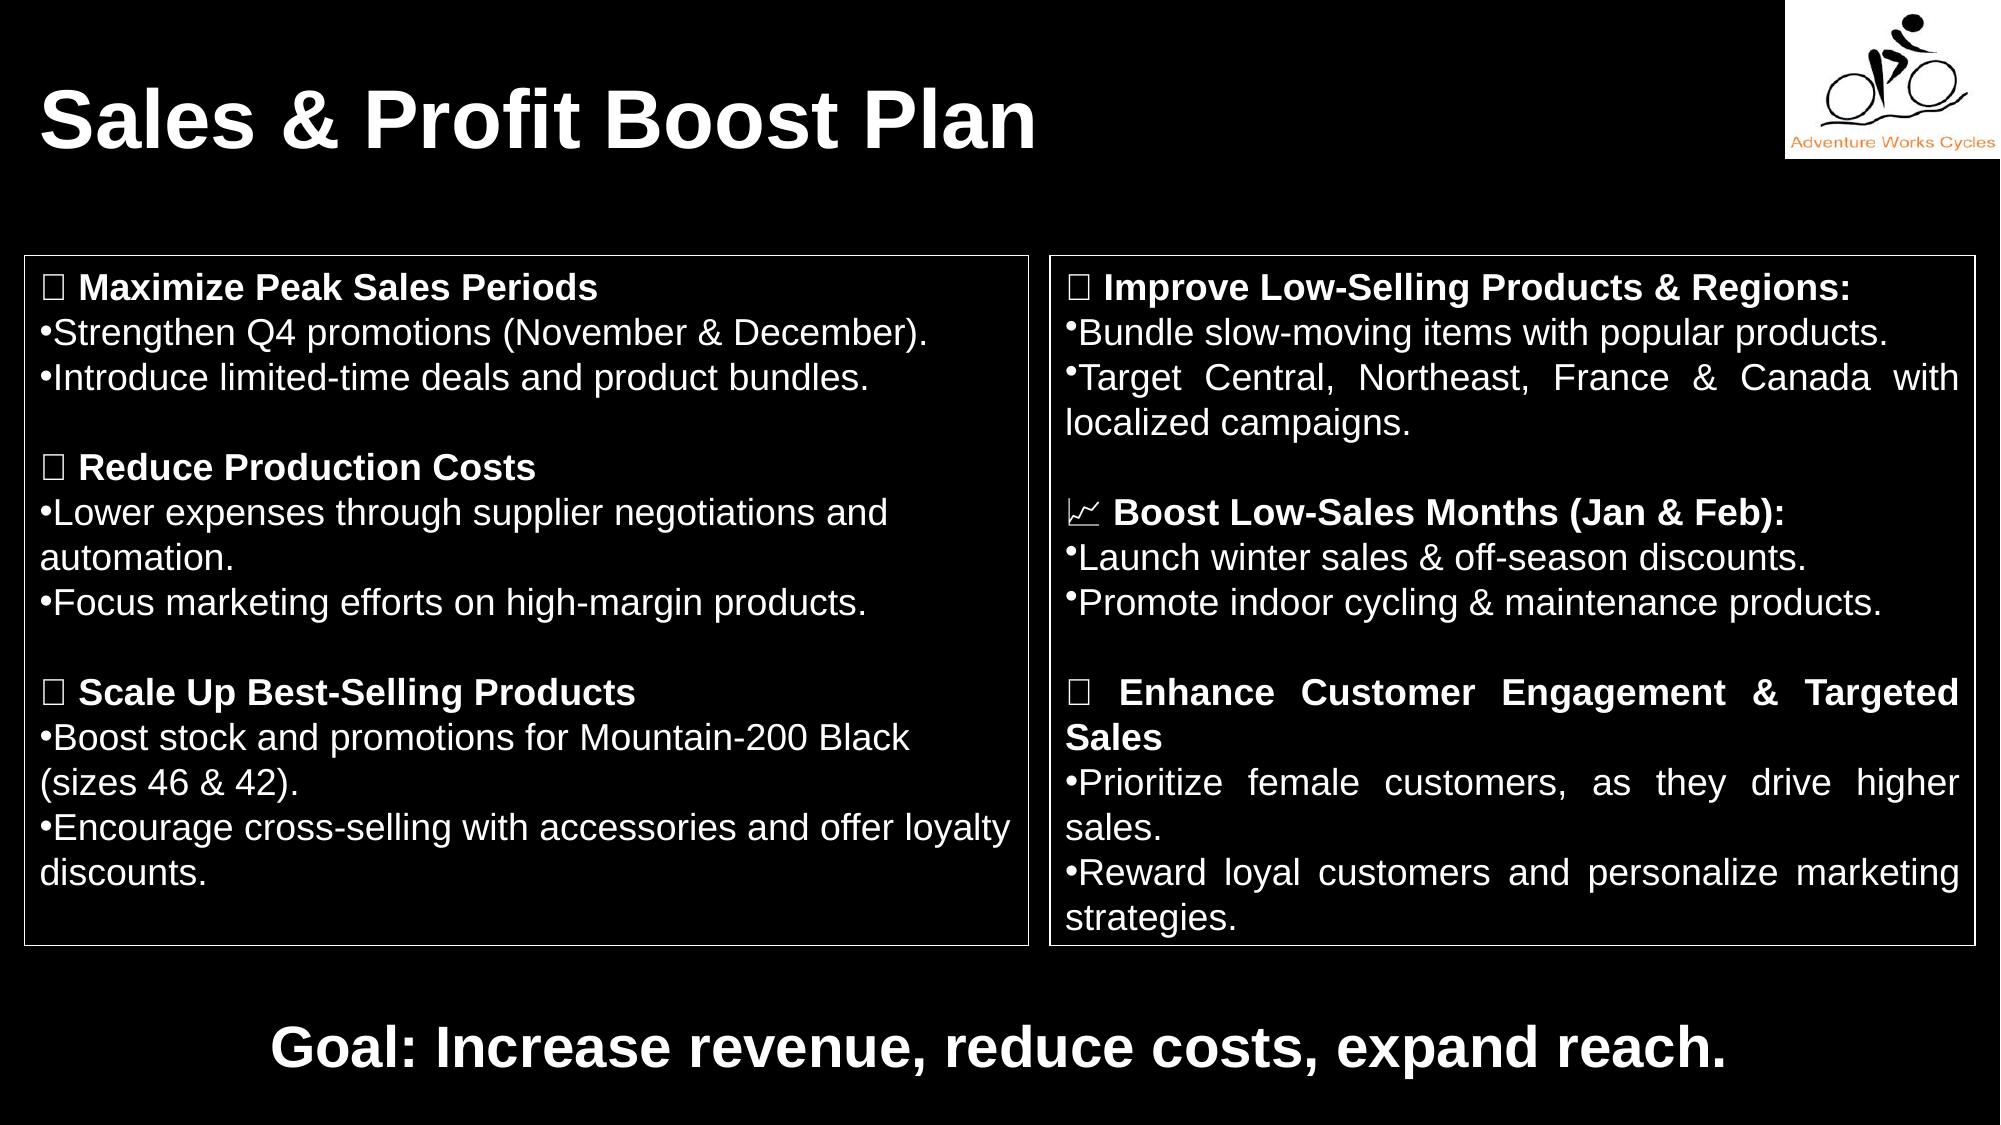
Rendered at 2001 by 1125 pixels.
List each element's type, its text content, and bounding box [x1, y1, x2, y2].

text_box Goal: Increase revenue, reduce costs, expand reach. [0, 1001, 2000, 1087]
text_box 🚀 Improve Low-Selling Products & Regions: Bundle slow-moving items with popular products. Target Central, Northeast, France & Canada with localized campaigns. 📈 Boost Low-Sales Months (Jan & Feb): Launch winter sales & off-season discounts. Promote indoor cycling & maintenance products. 🎯 Enhance Customer Engagement & Targeted Sales Prioritize female customers, as they drive higher sales. Reward loyal customers and personalize marketing strategies. [1049, 255, 1976, 946]
picture [1785, 0, 2000, 159]
title Sales & Profit Boost Plan [24, 90, 1650, 153]
text_box ✅ Maximize Peak Sales Periods Strengthen Q4 promotions (November & December). Introduce limited-time deals and product bundles. ✅ Reduce Production Costs Lower expenses through supplier negotiations and automation. Focus marketing efforts on high-margin products. ✅ Scale Up Best-Selling Products Boost stock and promotions for Mountain-200 Black (sizes 46 & 42). Encourage cross-selling with accessories and offer loyalty discounts. [24, 255, 1029, 946]
